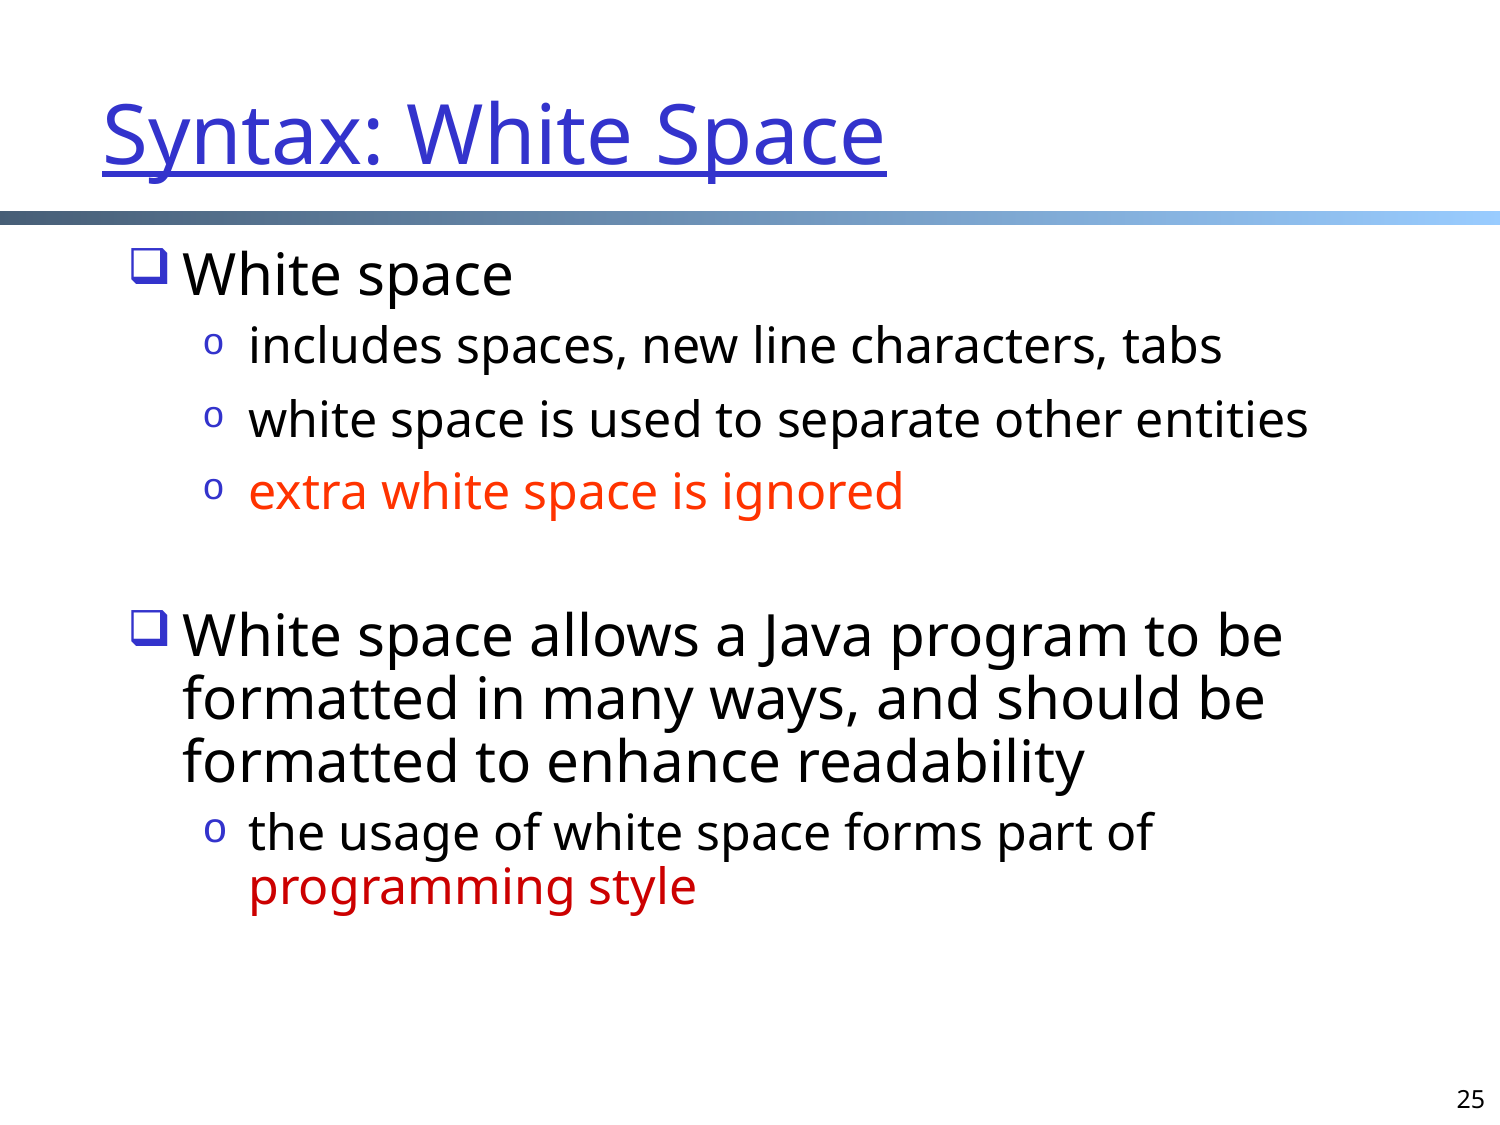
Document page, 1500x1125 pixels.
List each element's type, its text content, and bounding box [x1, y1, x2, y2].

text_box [1424, 212, 1428, 224]
text_box White space includes spaces, new line characters, tabs white space is used to separate other entities extra white space is ignored White space allows a Java program to be formatted in many ways, and should be formatted to enhance readability the usage of white space forms part of programming style [112, 237, 1388, 1100]
text_box Syntax: White Space [87, 37, 1363, 225]
text_box 25 [1150, 1050, 1500, 1125]
